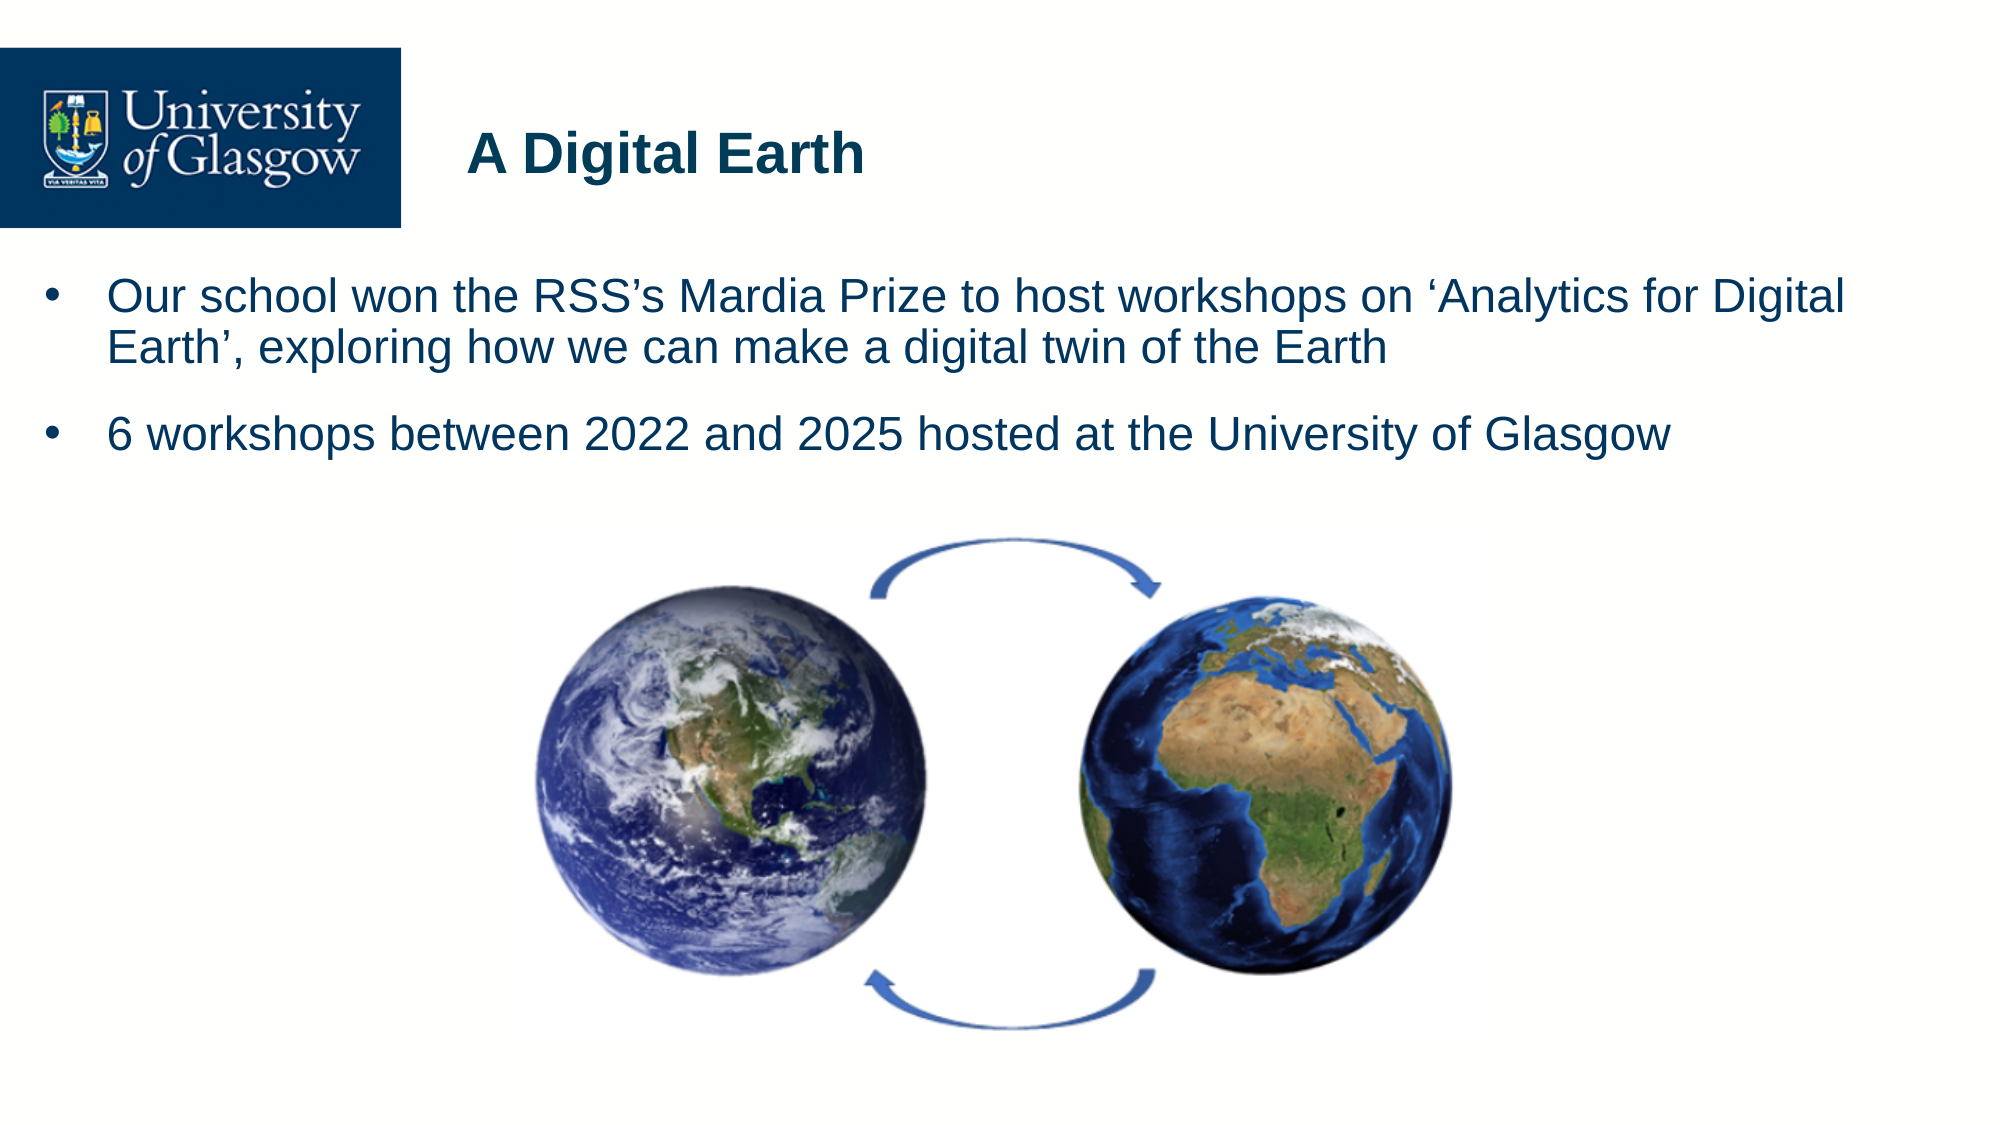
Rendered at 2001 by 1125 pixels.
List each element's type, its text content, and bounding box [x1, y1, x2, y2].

picture [0, 0, 2000, 1125]
title A Digital Earth [451, 115, 1963, 262]
list Our school won the RSS’s Mardia Prize to host workshops on ‘Analytics for Digital Earth’, exploring how we can make a digital twin of the Earth 6 workshops between 2022 and 2025 hosted at the University of Glasgow [29, 263, 1963, 1105]
